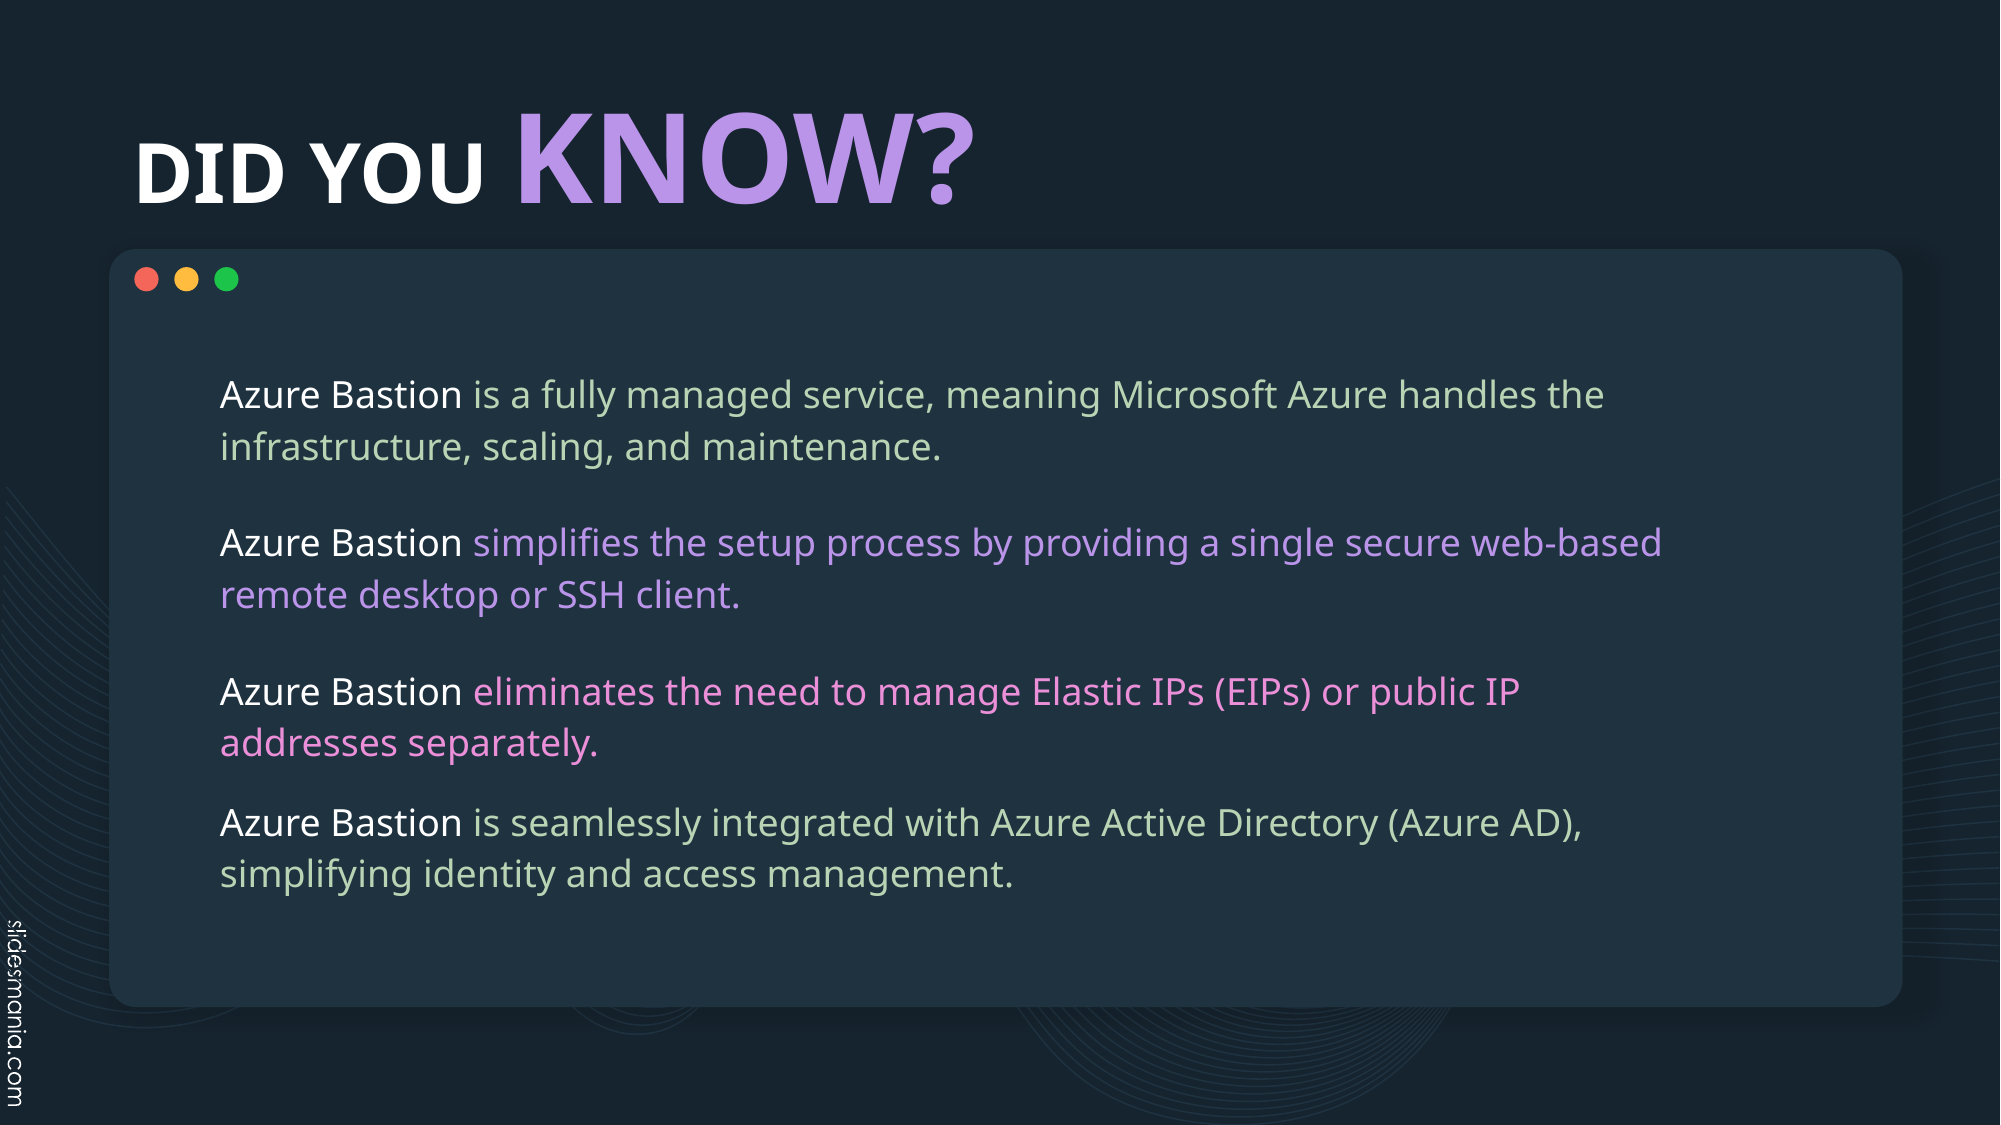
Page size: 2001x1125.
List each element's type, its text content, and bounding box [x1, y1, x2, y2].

subtitle Azure Bastion simplifies the setup process by providing a single secure web-based remote desktop or SSH client. [199, 492, 1713, 593]
subtitle Azure Bastion eliminates the need to manage Elastic IPs (EIPs) or public IP addresses separately. [199, 640, 1713, 741]
subtitle Azure Bastion is a fully managed service, meaning Microsoft Azure handles the infrastructure, scaling, and maintenance. [199, 344, 1701, 445]
subtitle Azure Bastion is seamlessly integrated with Azure Active Directory (Azure AD), simplifying identity and access management. [199, 771, 1646, 872]
title DID YOU KNOW? [112, 58, 1713, 185]
